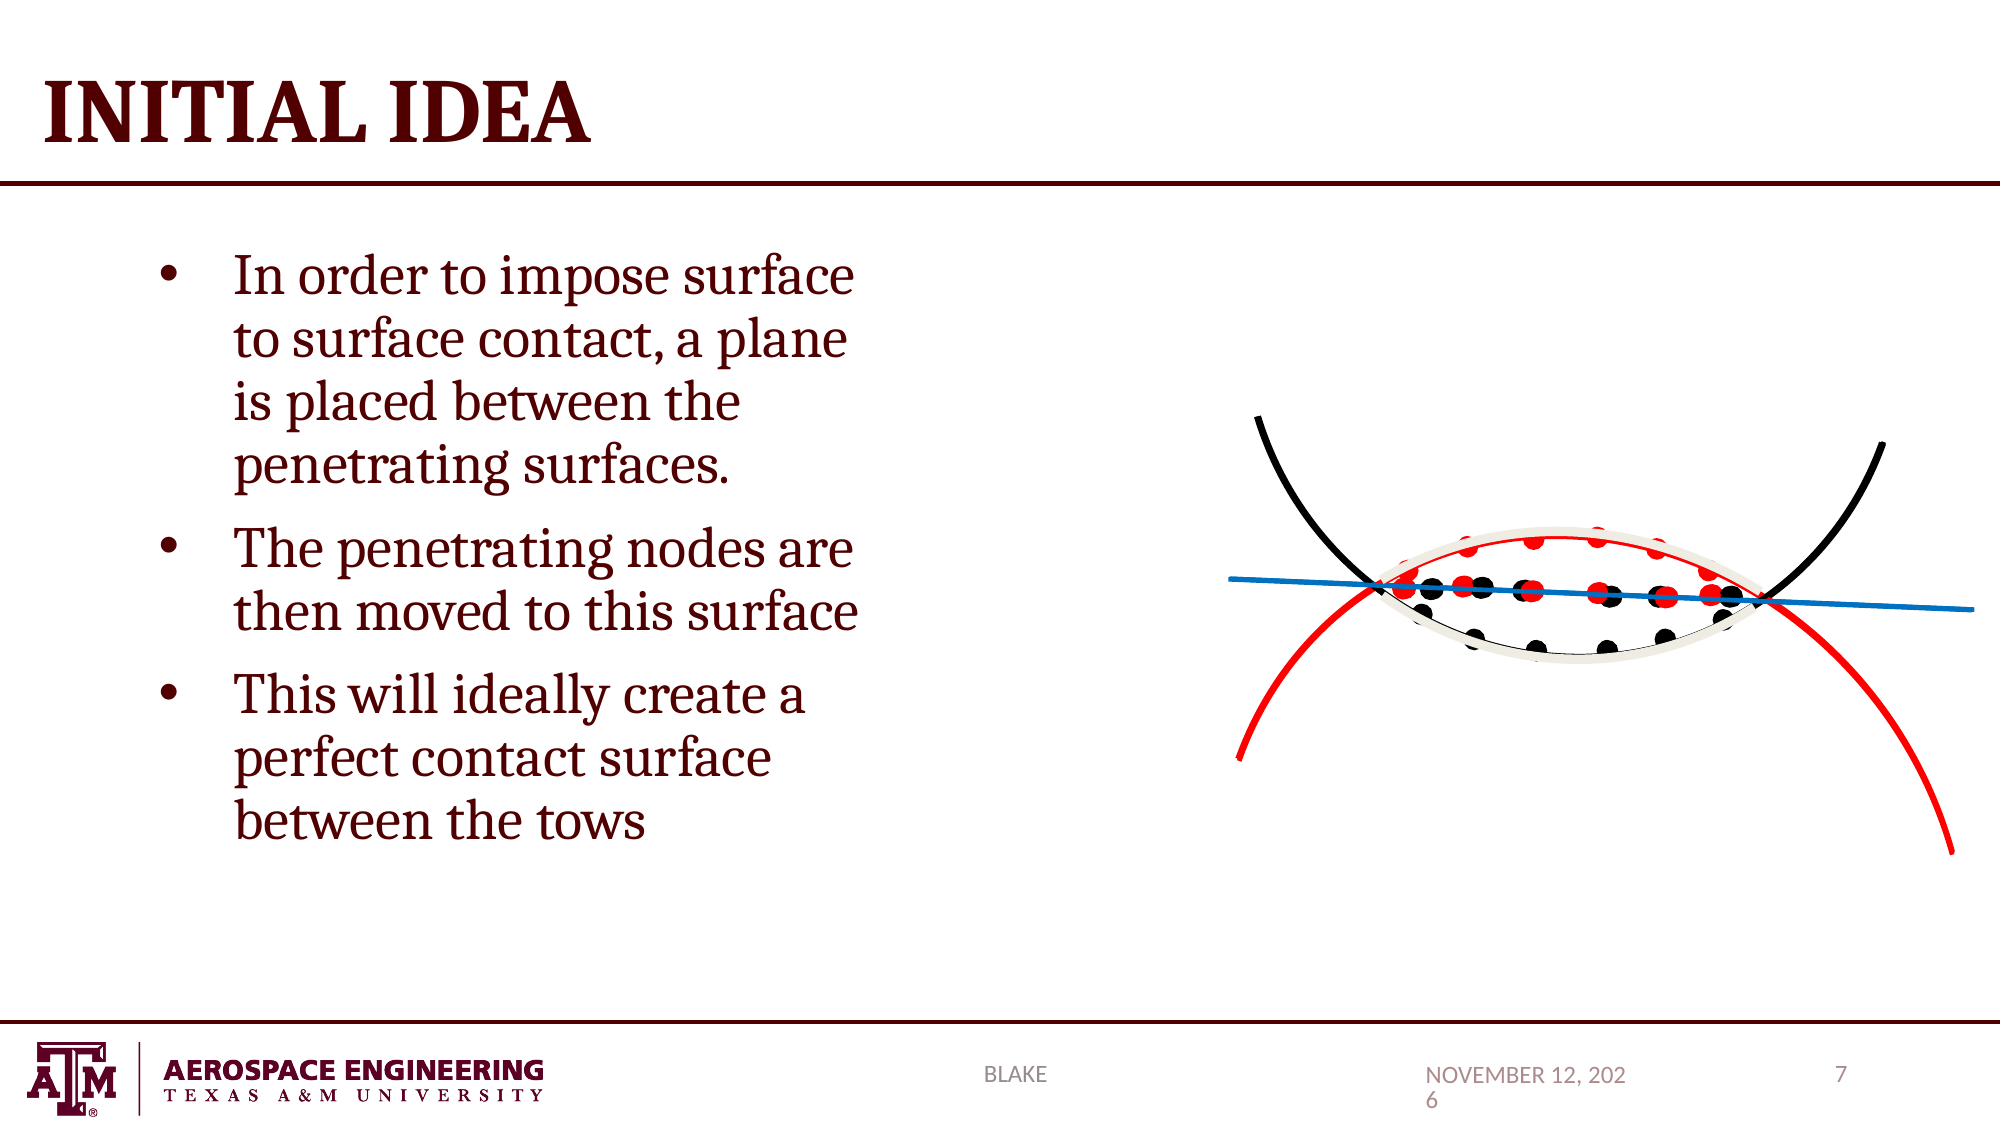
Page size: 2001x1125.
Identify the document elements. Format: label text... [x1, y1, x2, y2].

footer blake [662, 1042, 1227, 1103]
list In order to impose surface to surface contact, a plane is placed between the penetrating surfaces. The penetrating nodes are then moved to this surface This will ideally create a perfect contact surface between the tows [143, 237, 894, 933]
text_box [1227, 0, 1972, 1125]
picture [27, 1042, 543, 1117]
title Initial Idea [27, 0, 1227, 235]
